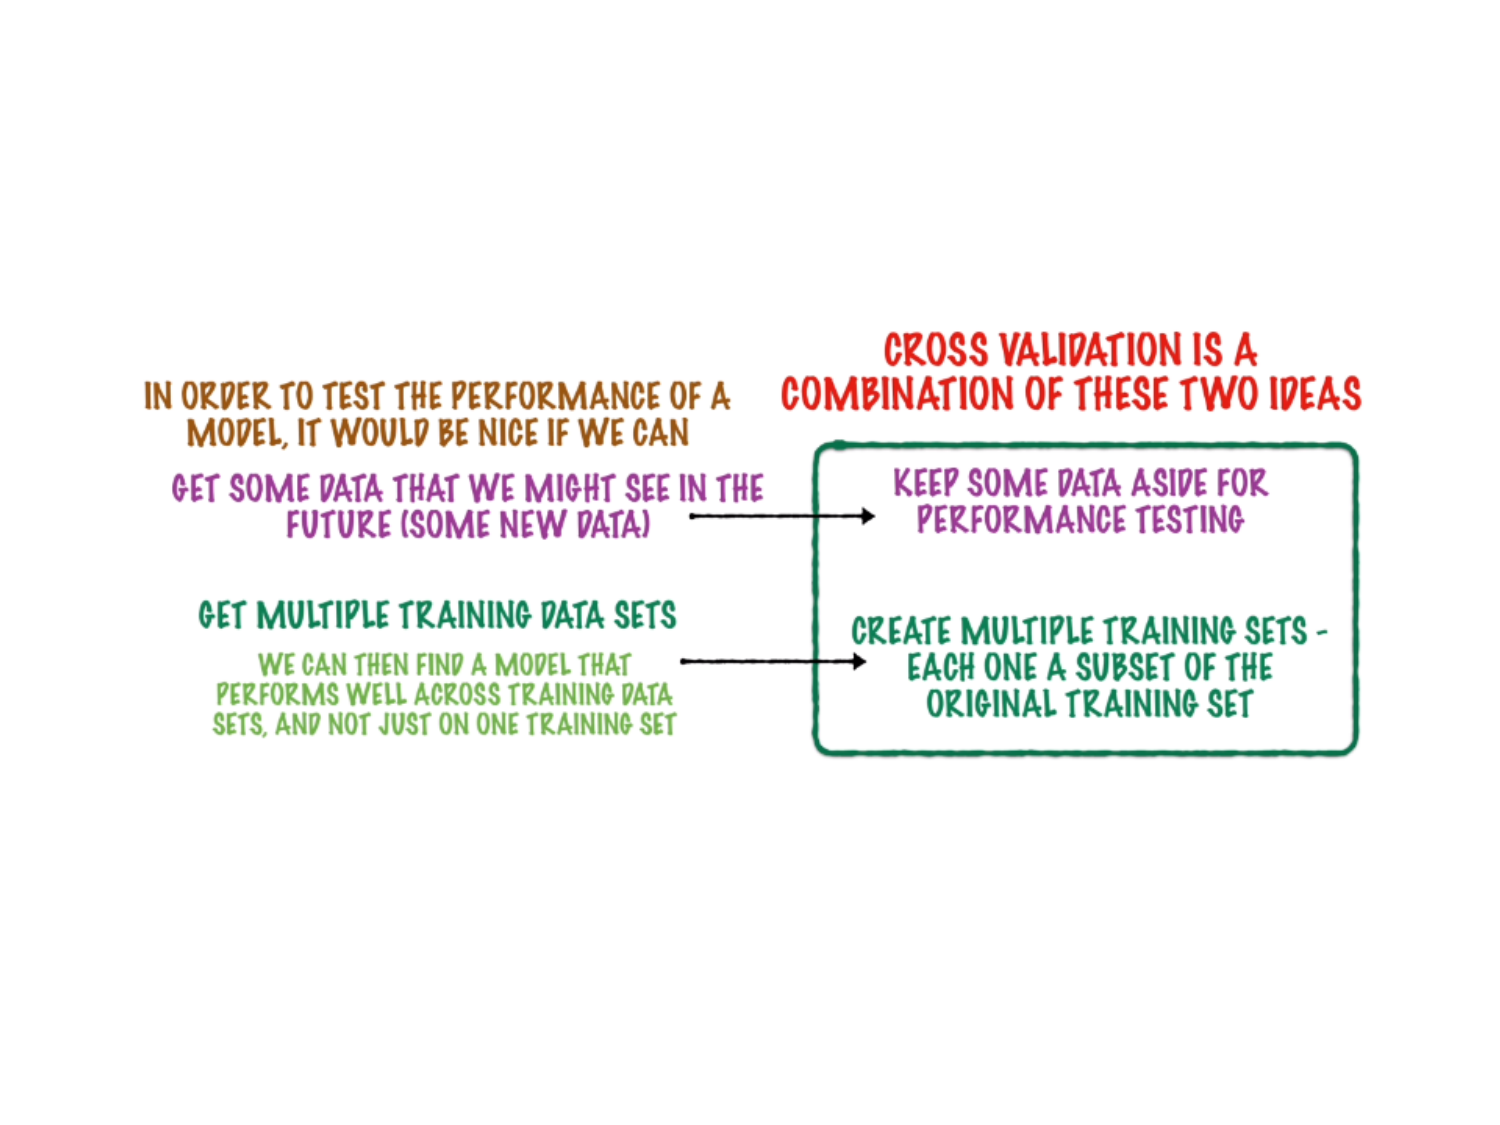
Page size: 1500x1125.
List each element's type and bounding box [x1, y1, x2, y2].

picture [71, 230, 1429, 854]
